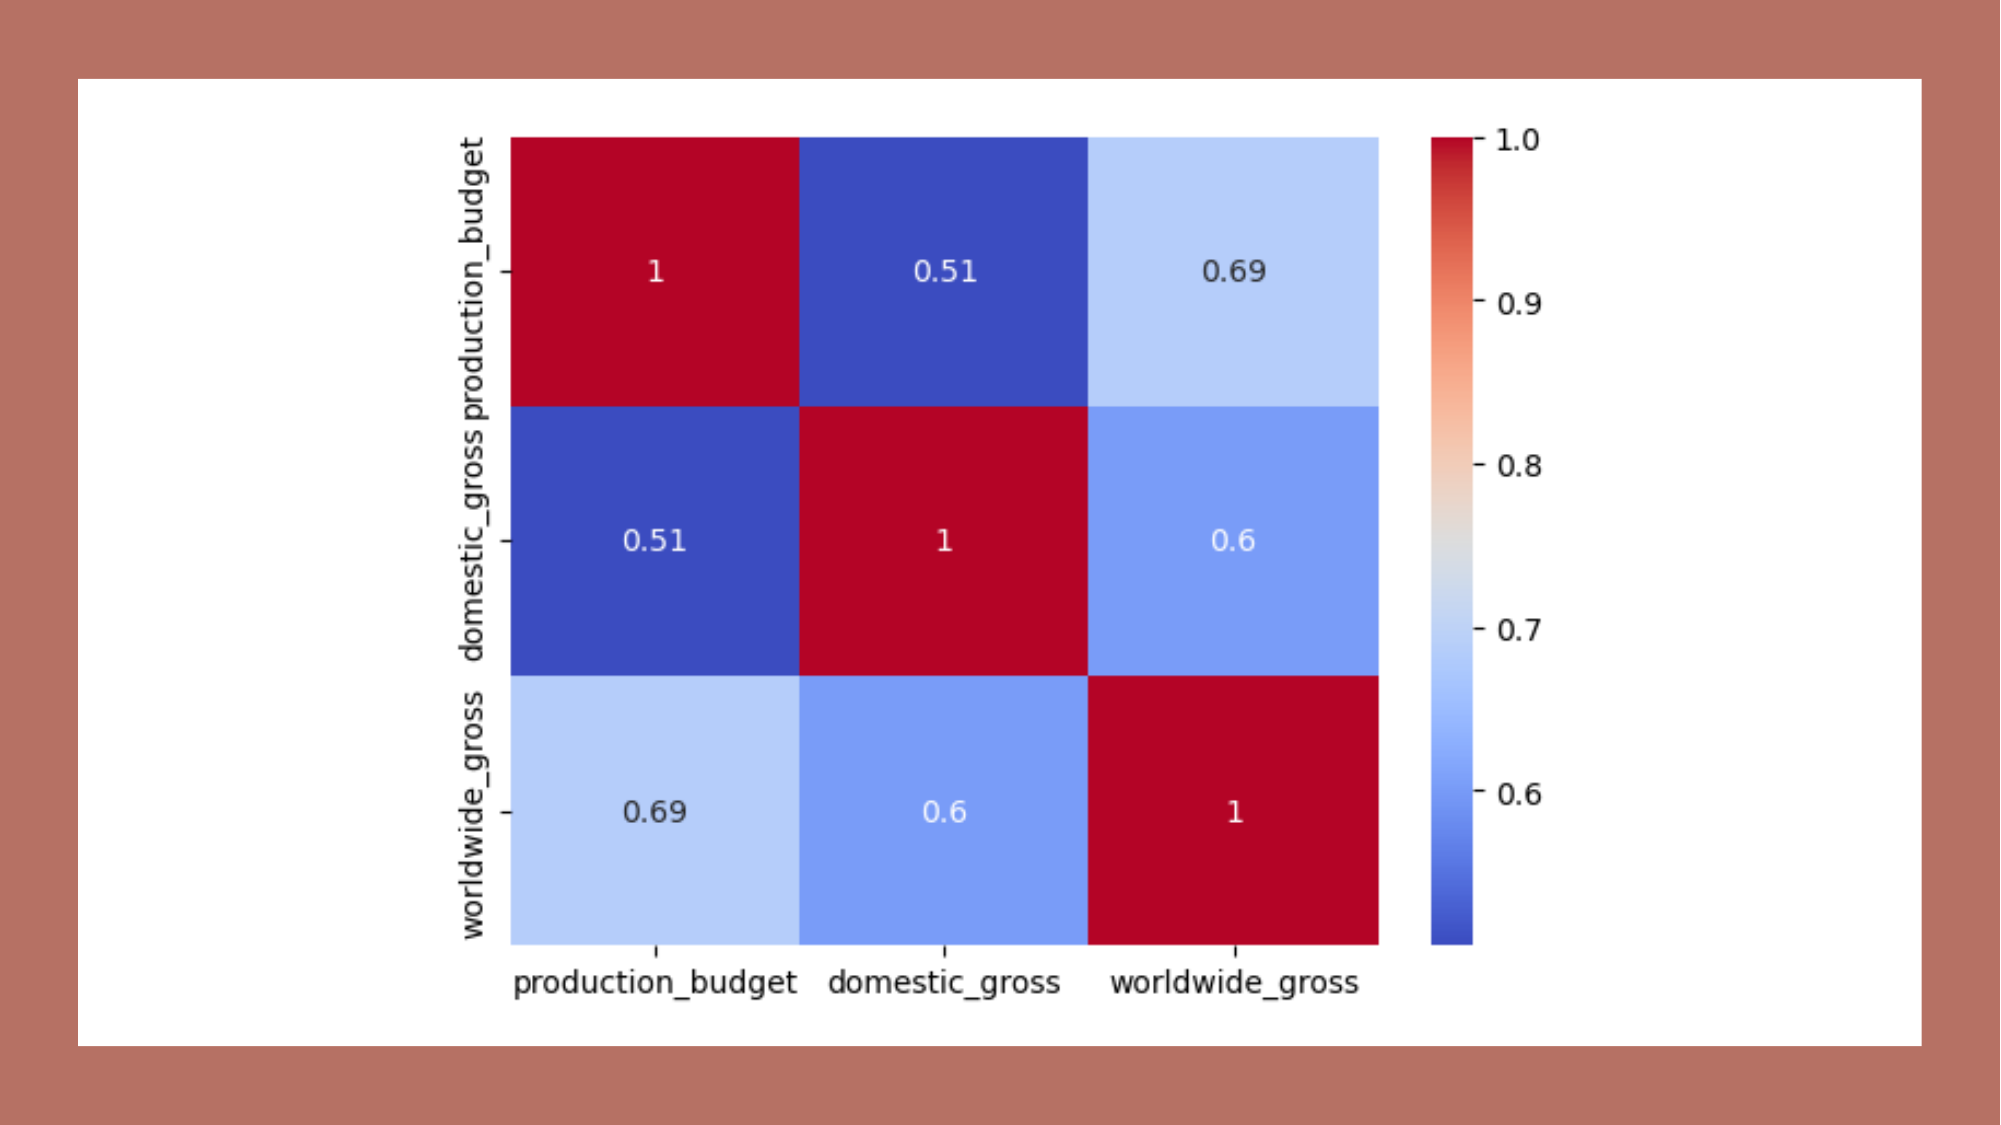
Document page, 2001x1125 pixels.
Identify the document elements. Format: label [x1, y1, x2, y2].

text_box [0, 0, 2000, 1125]
list [437, 105, 1563, 1020]
text_box [77, 78, 1923, 1047]
